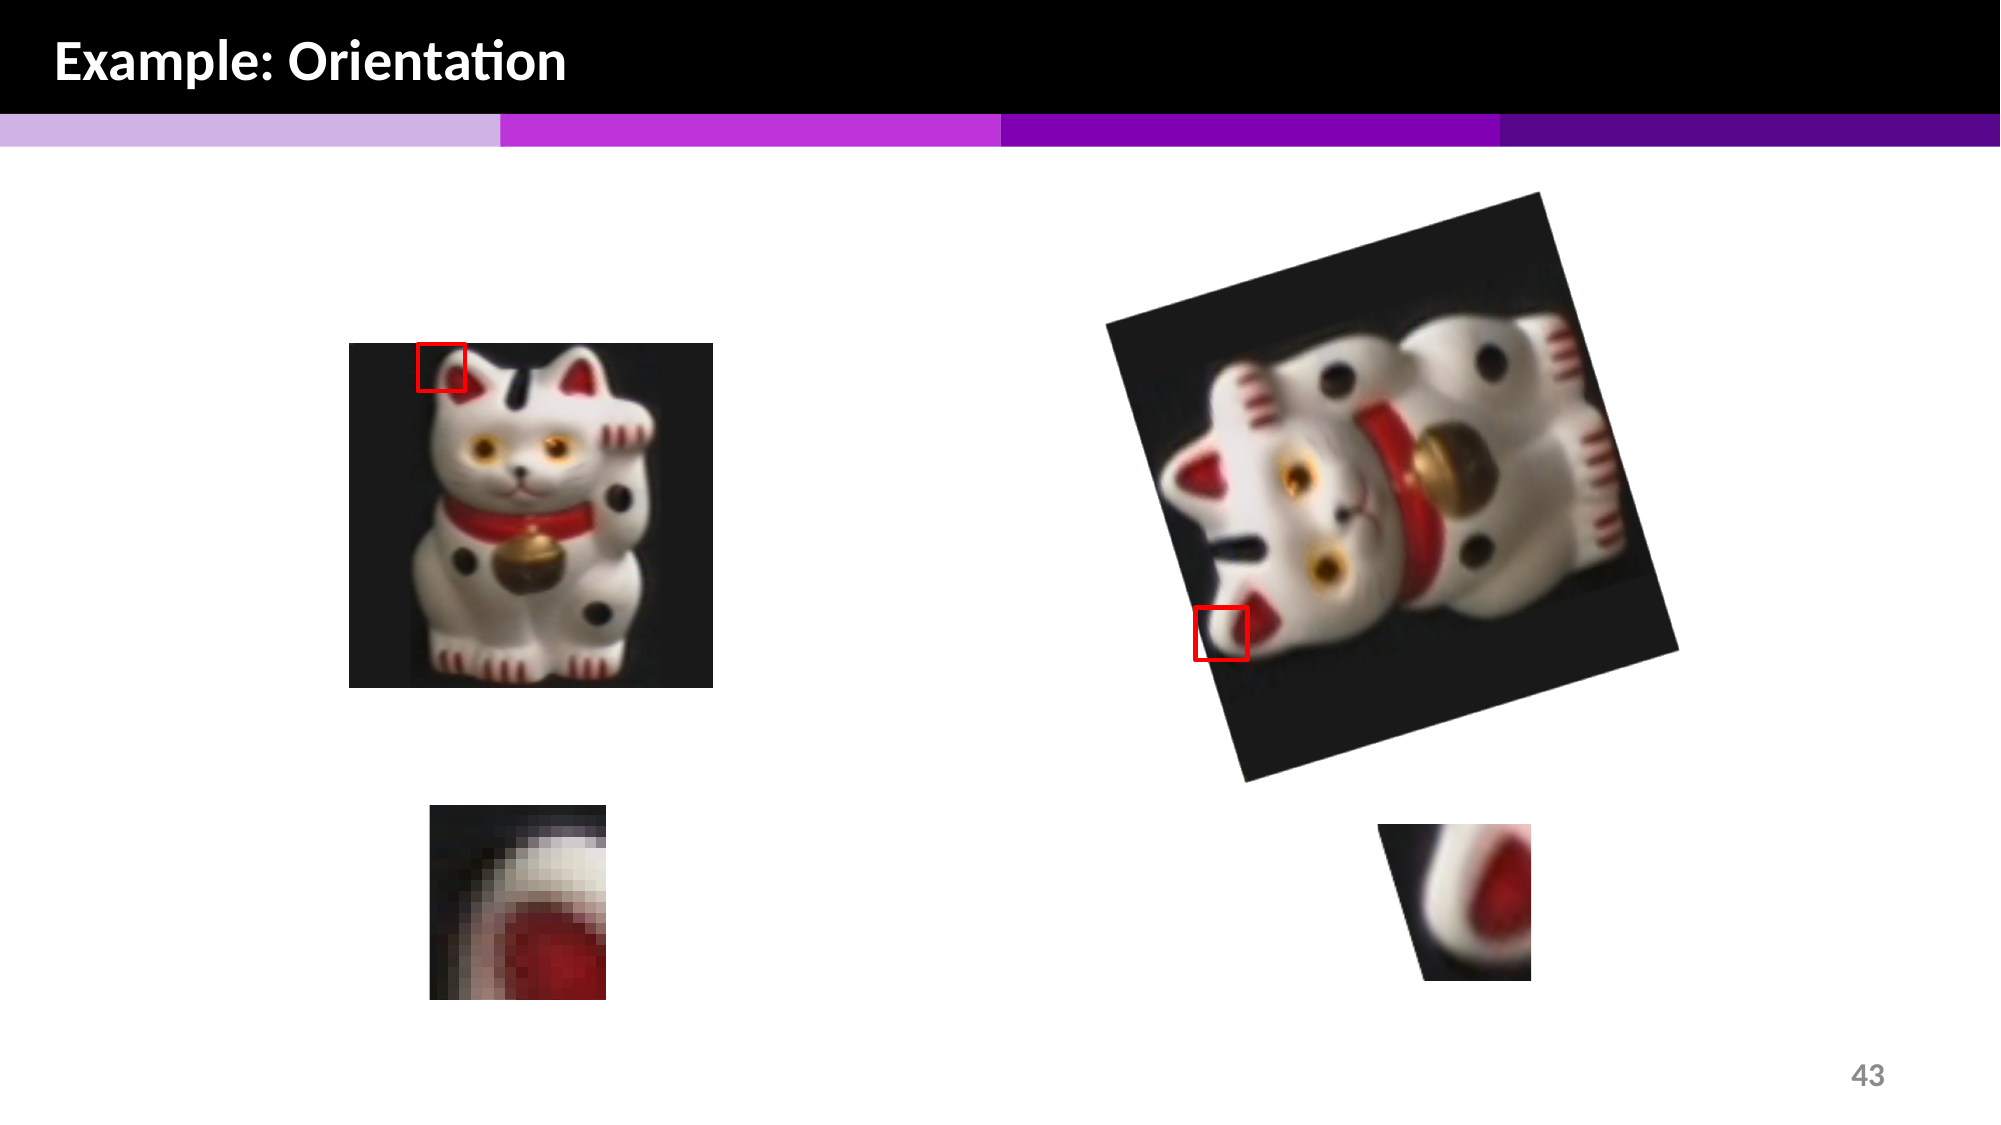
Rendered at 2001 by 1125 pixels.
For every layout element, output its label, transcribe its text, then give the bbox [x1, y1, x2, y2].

picture [1377, 824, 1532, 981]
picture [429, 804, 607, 1001]
list Example: Orientation [39, 1, 1964, 114]
picture [348, 343, 713, 688]
picture [1107, 193, 1678, 781]
